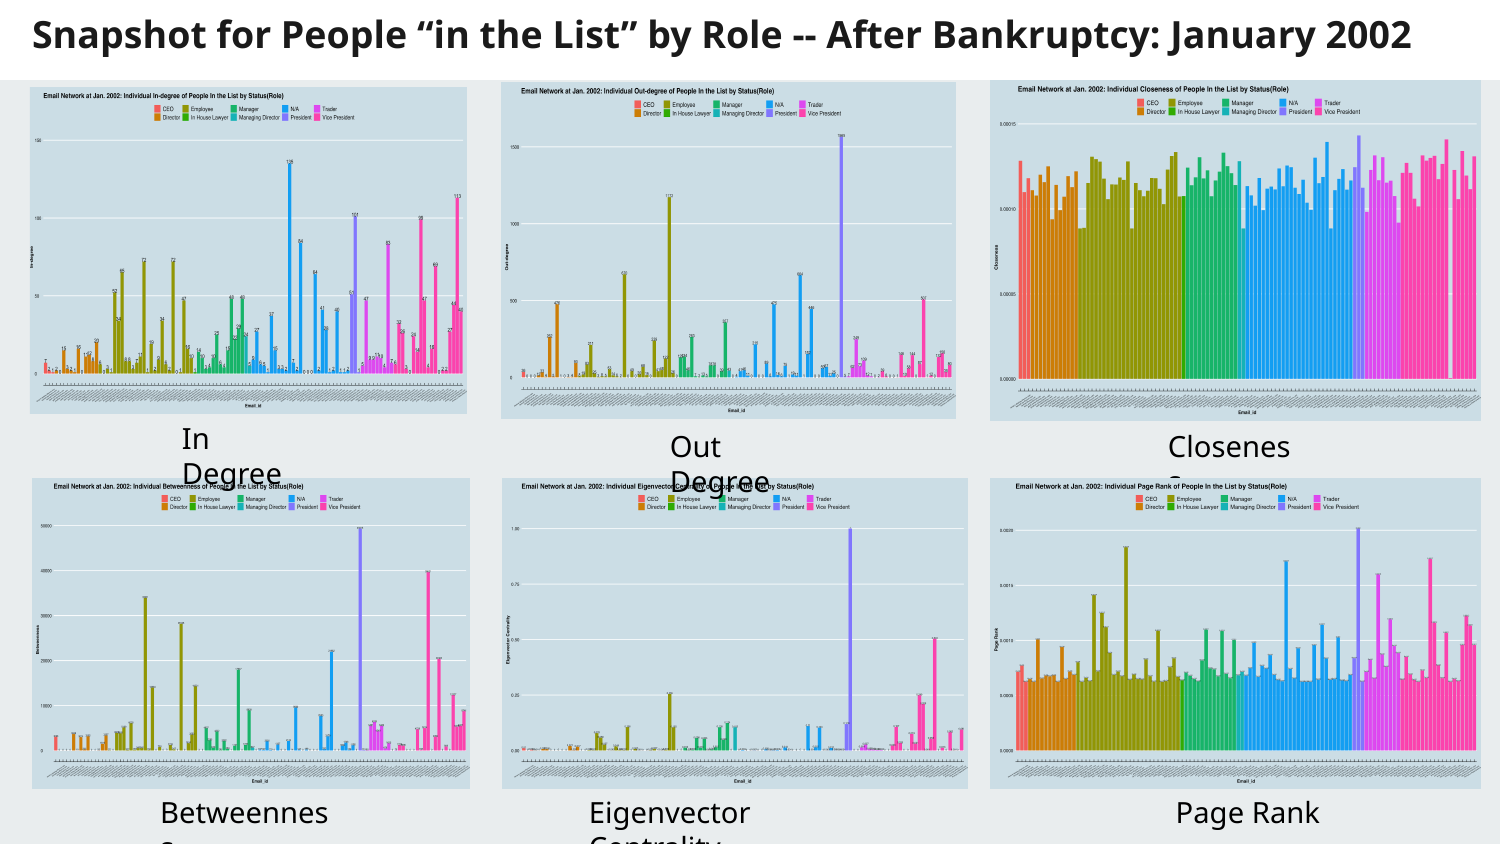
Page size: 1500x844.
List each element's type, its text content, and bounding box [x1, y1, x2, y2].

text_box [1092, 26, 1500, 157]
text_box Eigenvector Centrality [573, 798, 902, 844]
picture [990, 478, 1481, 790]
picture [990, 80, 1481, 421]
picture [496, 82, 963, 420]
text_box Page Rank [1160, 798, 1338, 844]
text_box Out Degree [655, 427, 841, 476]
title Snapshot for People “in the List” by Role -- After Bankruptcy: January 2002 [0, 0, 1500, 86]
text_box In Degree [166, 422, 333, 471]
picture [29, 478, 470, 790]
text_box Closeness [1152, 430, 1319, 476]
picture [501, 478, 975, 790]
text_box Betweenness [145, 798, 354, 844]
picture [29, 87, 470, 414]
